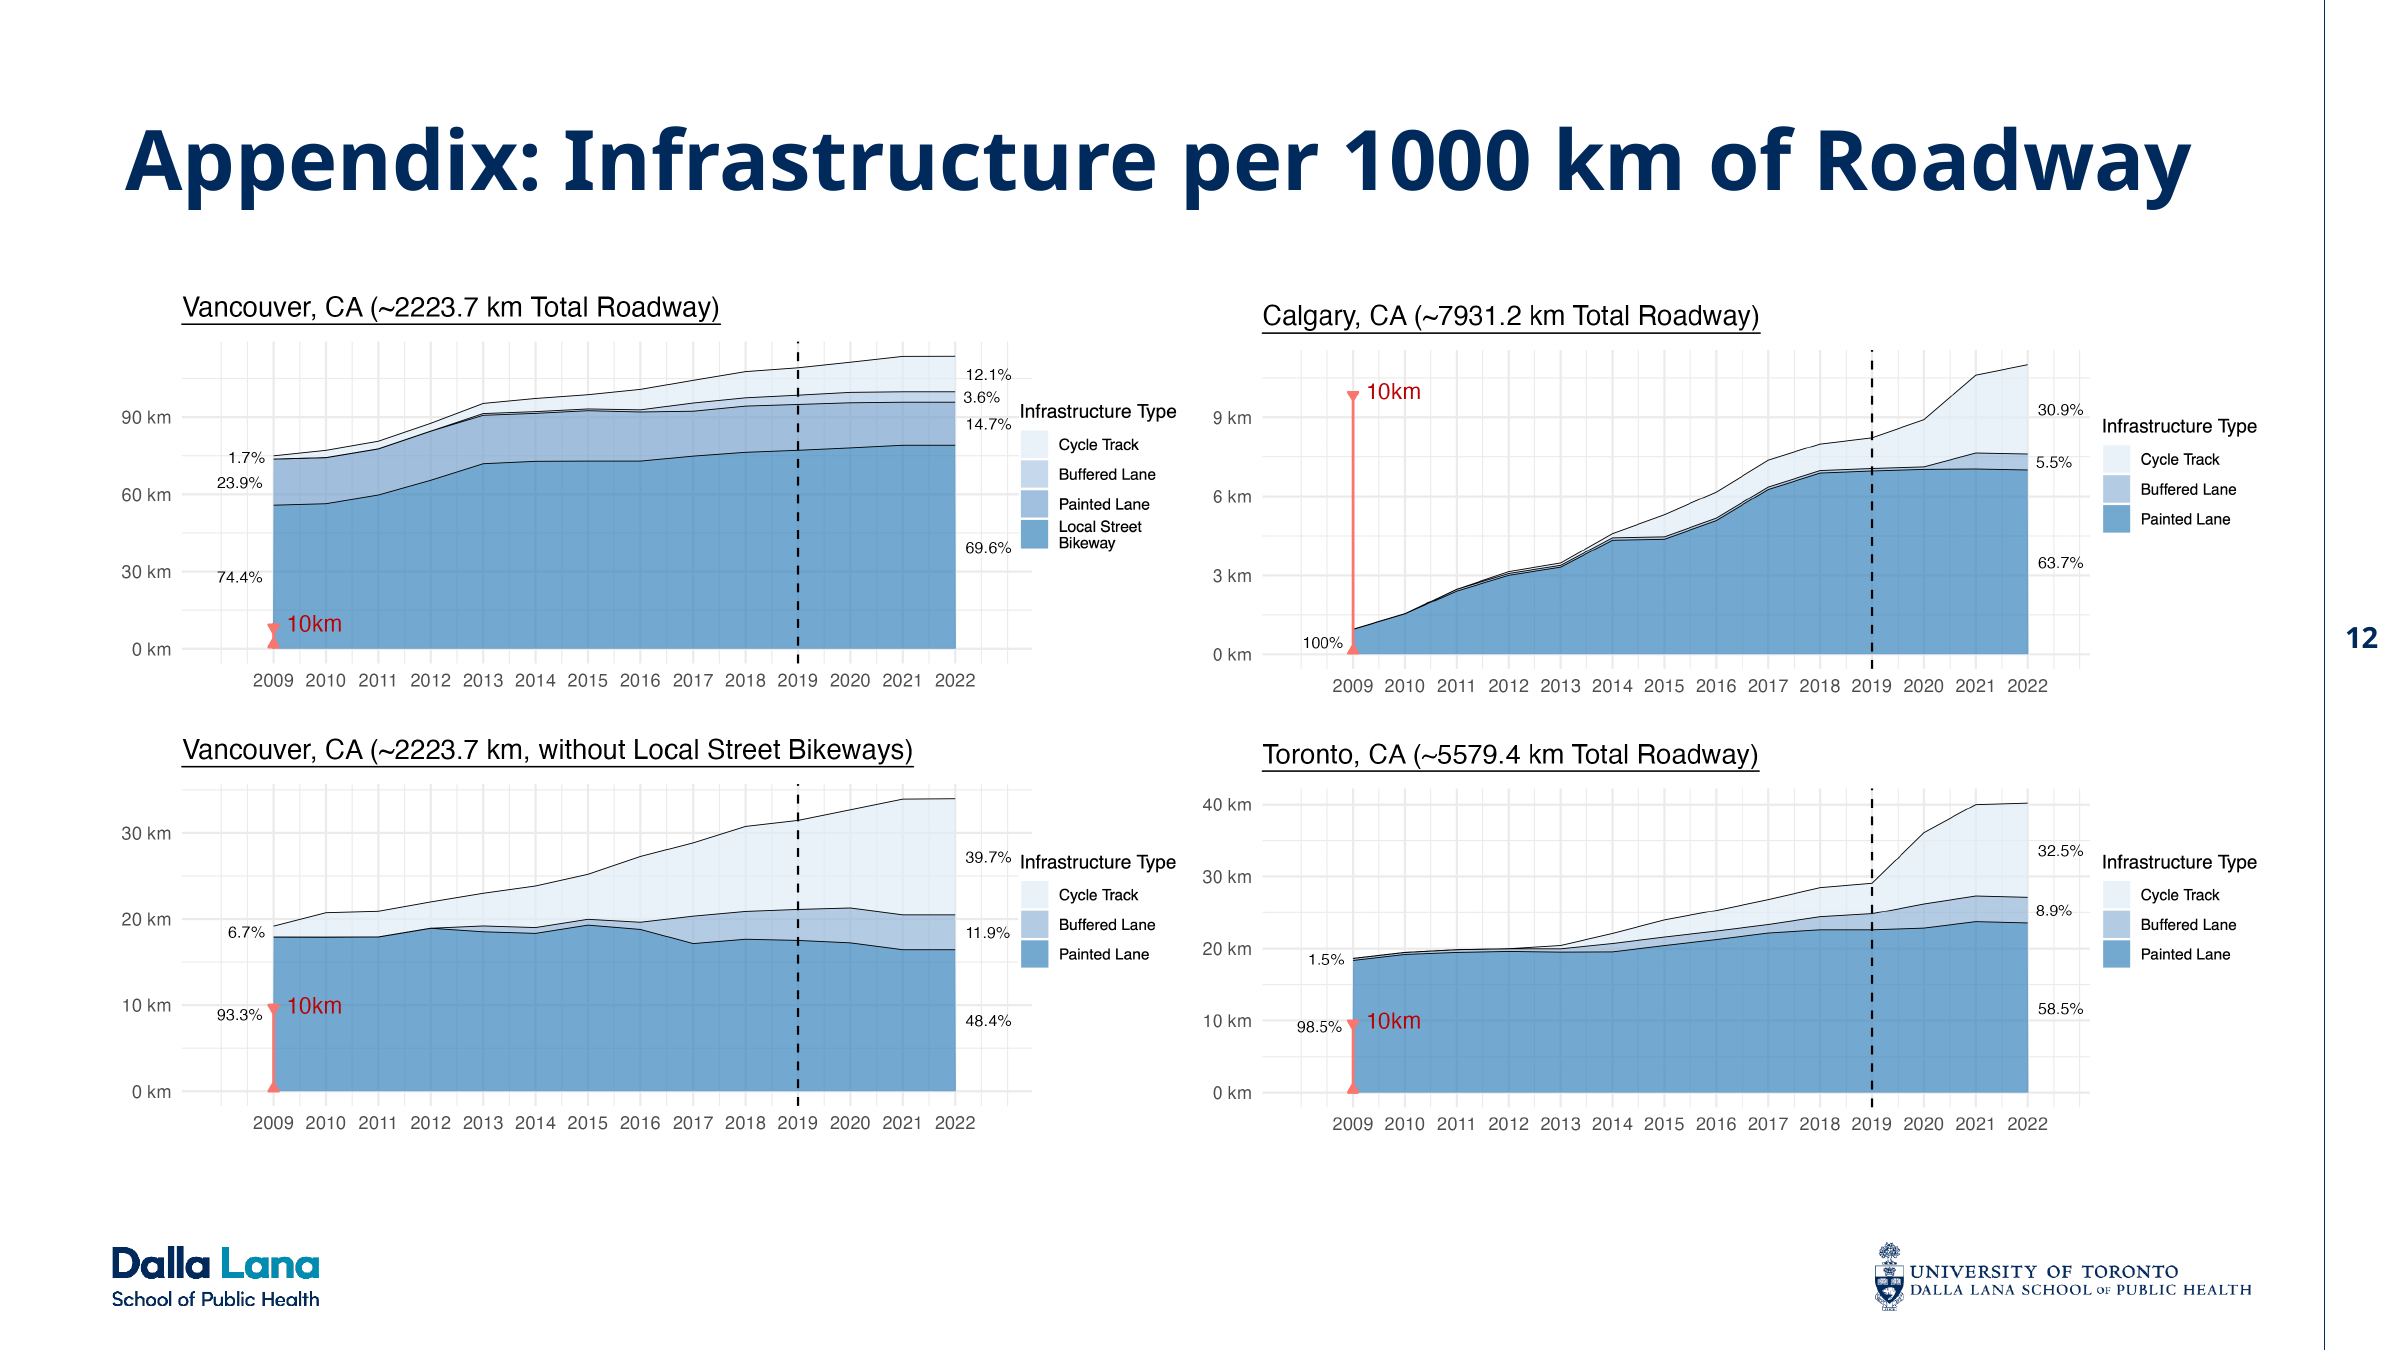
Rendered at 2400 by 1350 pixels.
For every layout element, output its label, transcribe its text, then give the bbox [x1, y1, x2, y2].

picture [303, 1263, 312, 1272]
picture [1875, 1242, 2251, 1311]
picture [112, 1246, 319, 1306]
title Appendix: Infrastructure per 1000 km of Roadway [110, 99, 2290, 217]
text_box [99, 274, 2260, 1155]
picture [253, 1263, 261, 1272]
slide_number 12 [2340, 619, 2384, 655]
